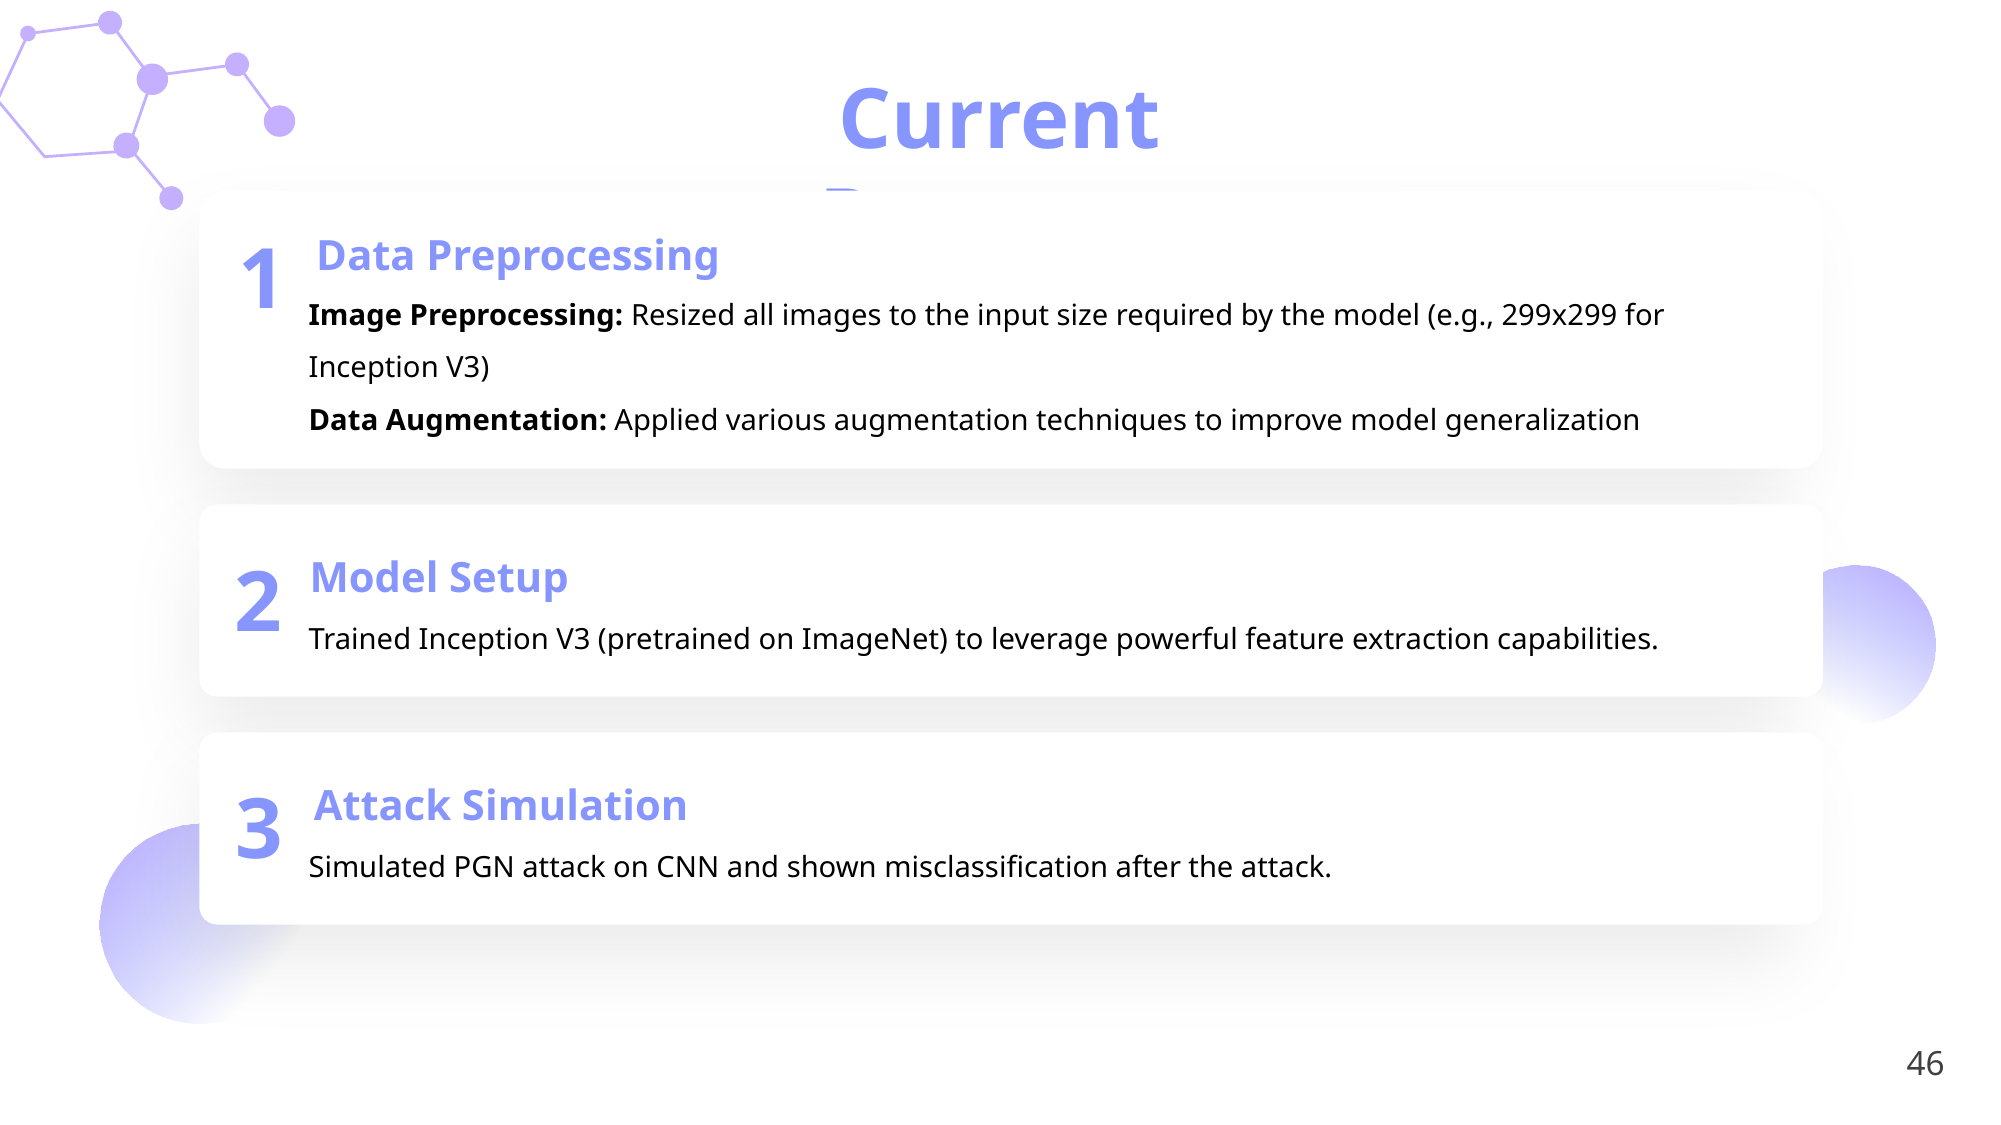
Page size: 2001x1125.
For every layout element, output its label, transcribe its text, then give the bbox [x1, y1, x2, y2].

text_box [1799, 564, 1936, 725]
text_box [219, 718, 1798, 887]
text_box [199, 490, 1824, 697]
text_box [0, 5, 295, 216]
text_box Current Progress [673, 57, 1326, 167]
text_box [198, 731, 1825, 926]
text_box [99, 824, 282, 1024]
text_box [199, 167, 1824, 469]
